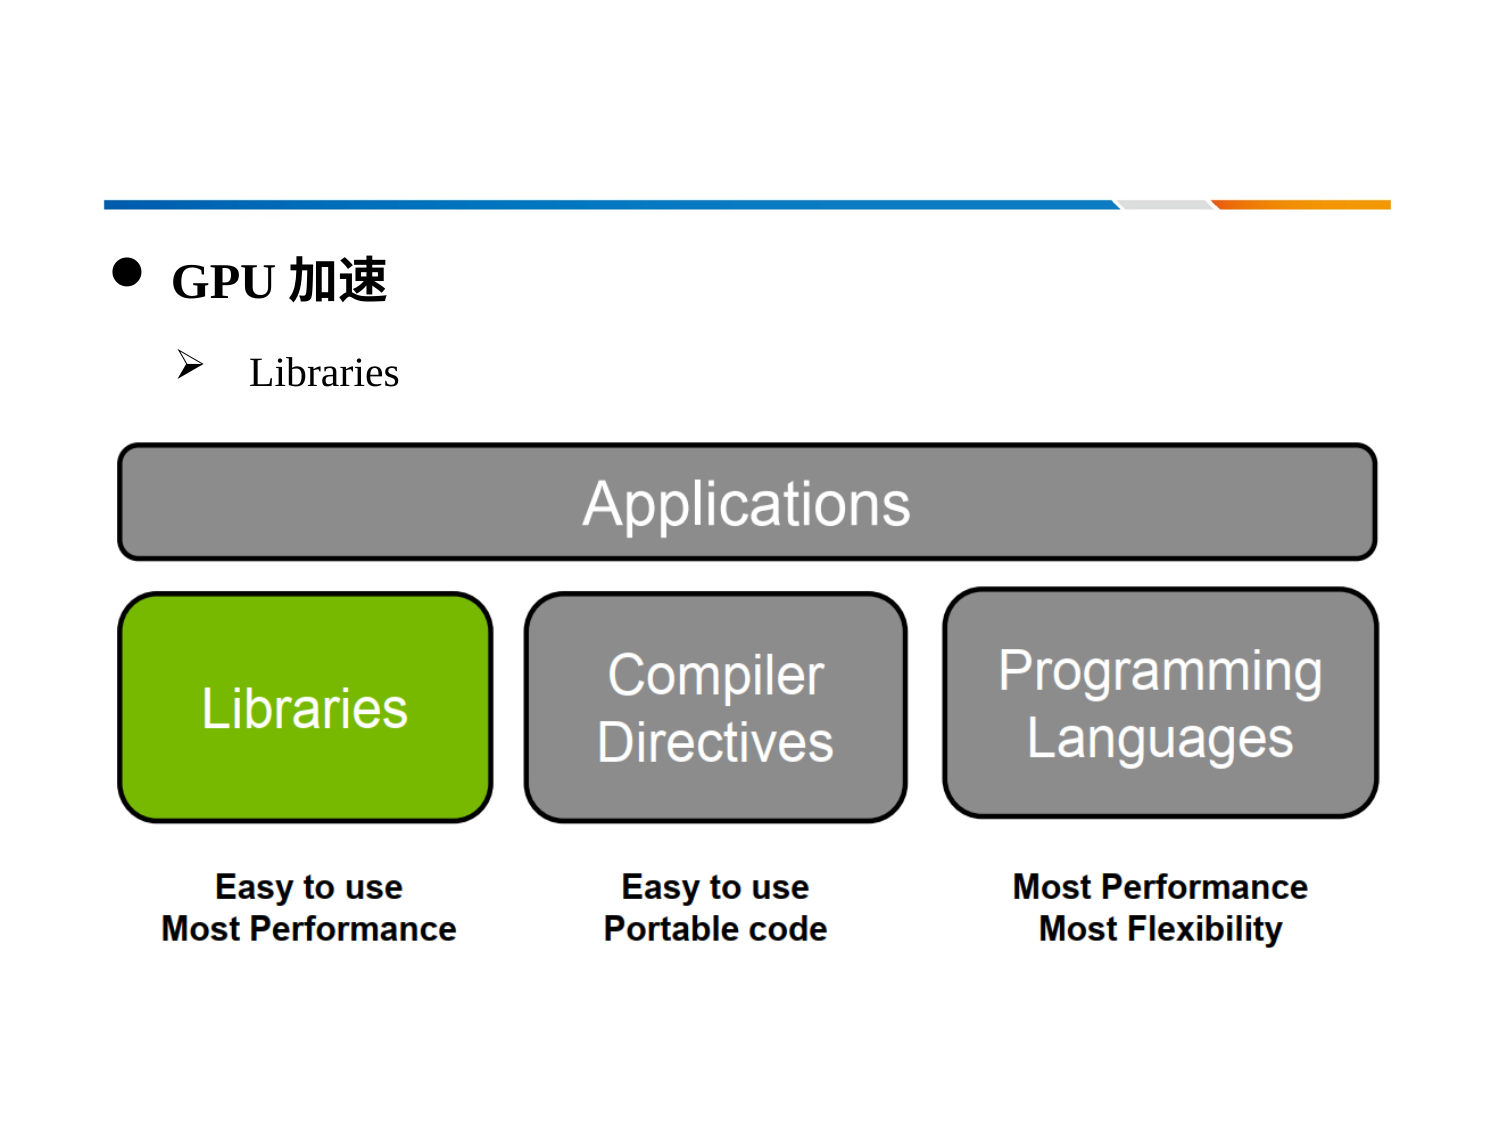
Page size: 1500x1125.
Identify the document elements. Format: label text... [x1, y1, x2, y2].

text_box GPU加速 [93, 210, 1412, 316]
picture [0, 0, 1500, 1125]
text_box Libraries [159, 312, 1353, 402]
